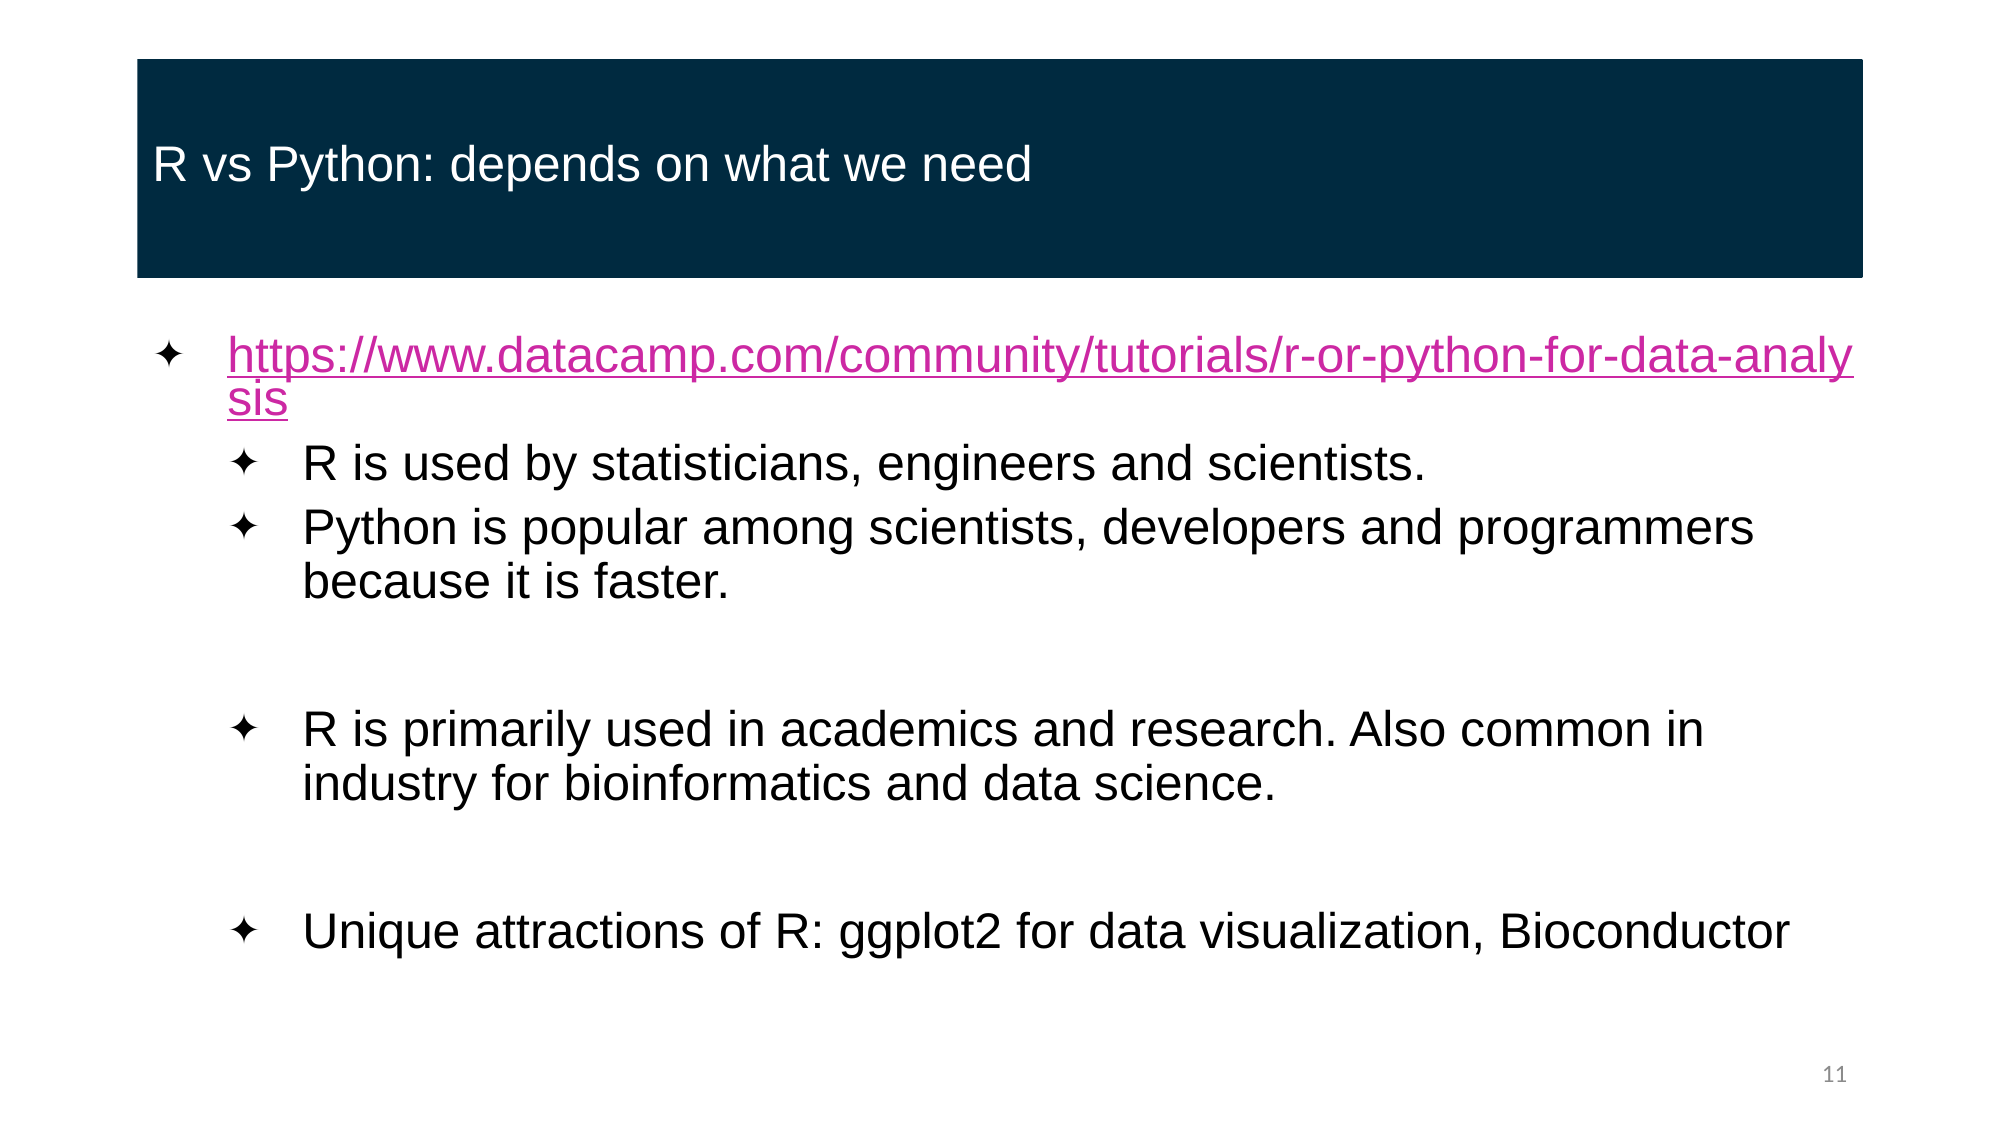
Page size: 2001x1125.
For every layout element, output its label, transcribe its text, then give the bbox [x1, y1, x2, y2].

list https://www.datacamp.com/community/tutorials/r-or-python-for-data-analysis R is used by statisticians, engineers and scientists. Python is popular among scientists, developers and programmers because it is faster. R is primarily used in academics and research. Also common in industry for bioinformatics and data science. Unique attractions of R: ggplot2 for data visualization, Bioconductor [137, 299, 1863, 1014]
title R vs Python: depends on what we need [137, 59, 1863, 278]
slide_number 11 [1412, 1042, 1863, 1103]
